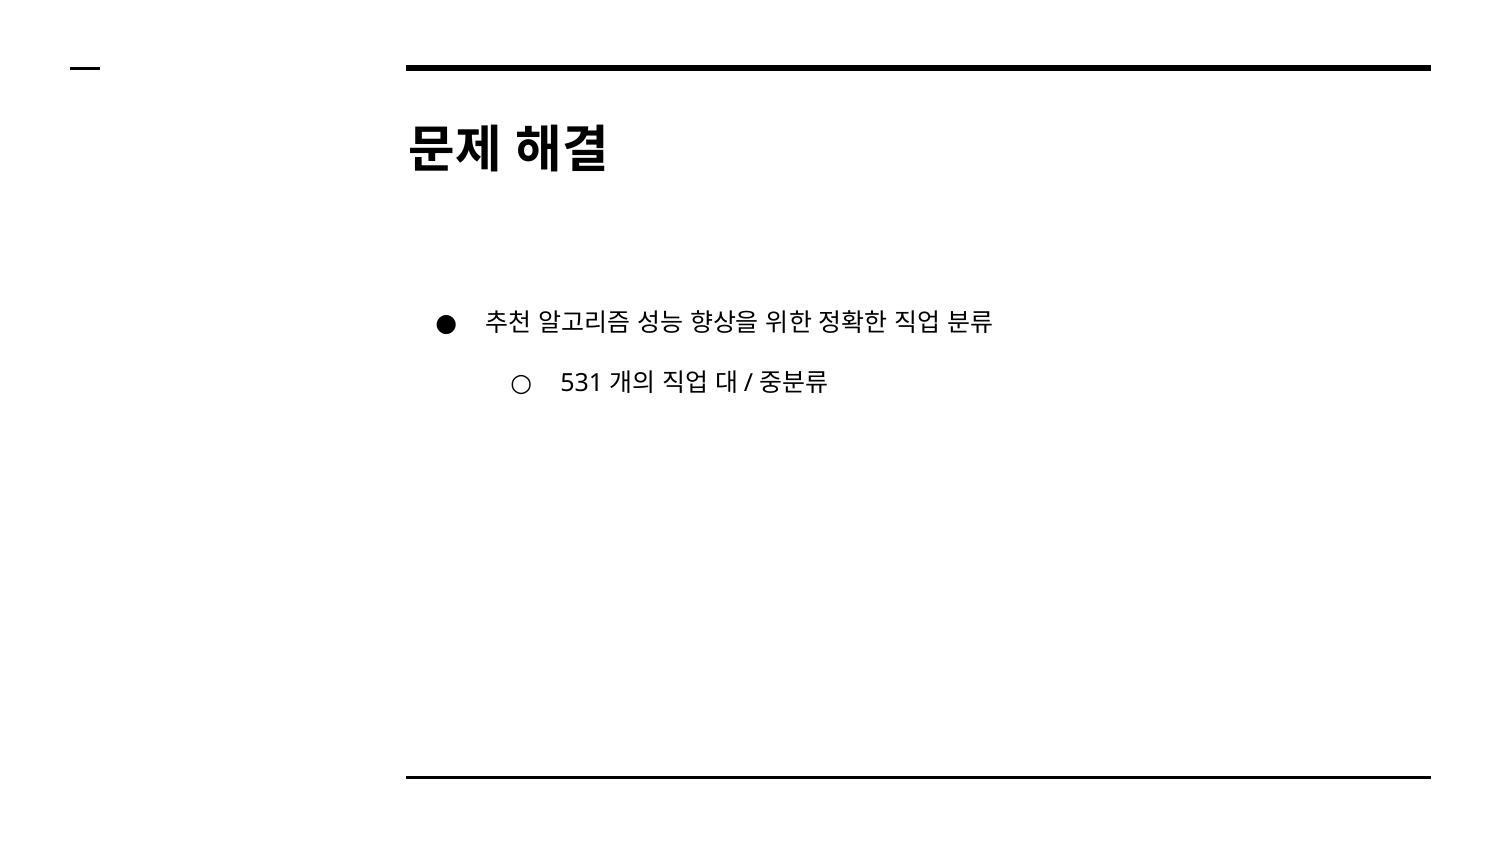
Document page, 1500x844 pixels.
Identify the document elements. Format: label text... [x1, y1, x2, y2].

list 추천 알고리즘 성능 향상을 위한 정확한 직업 분류 531개의 직업 대/중분류 [395, 261, 1433, 755]
title 문제 해결 [393, 94, 1431, 199]
